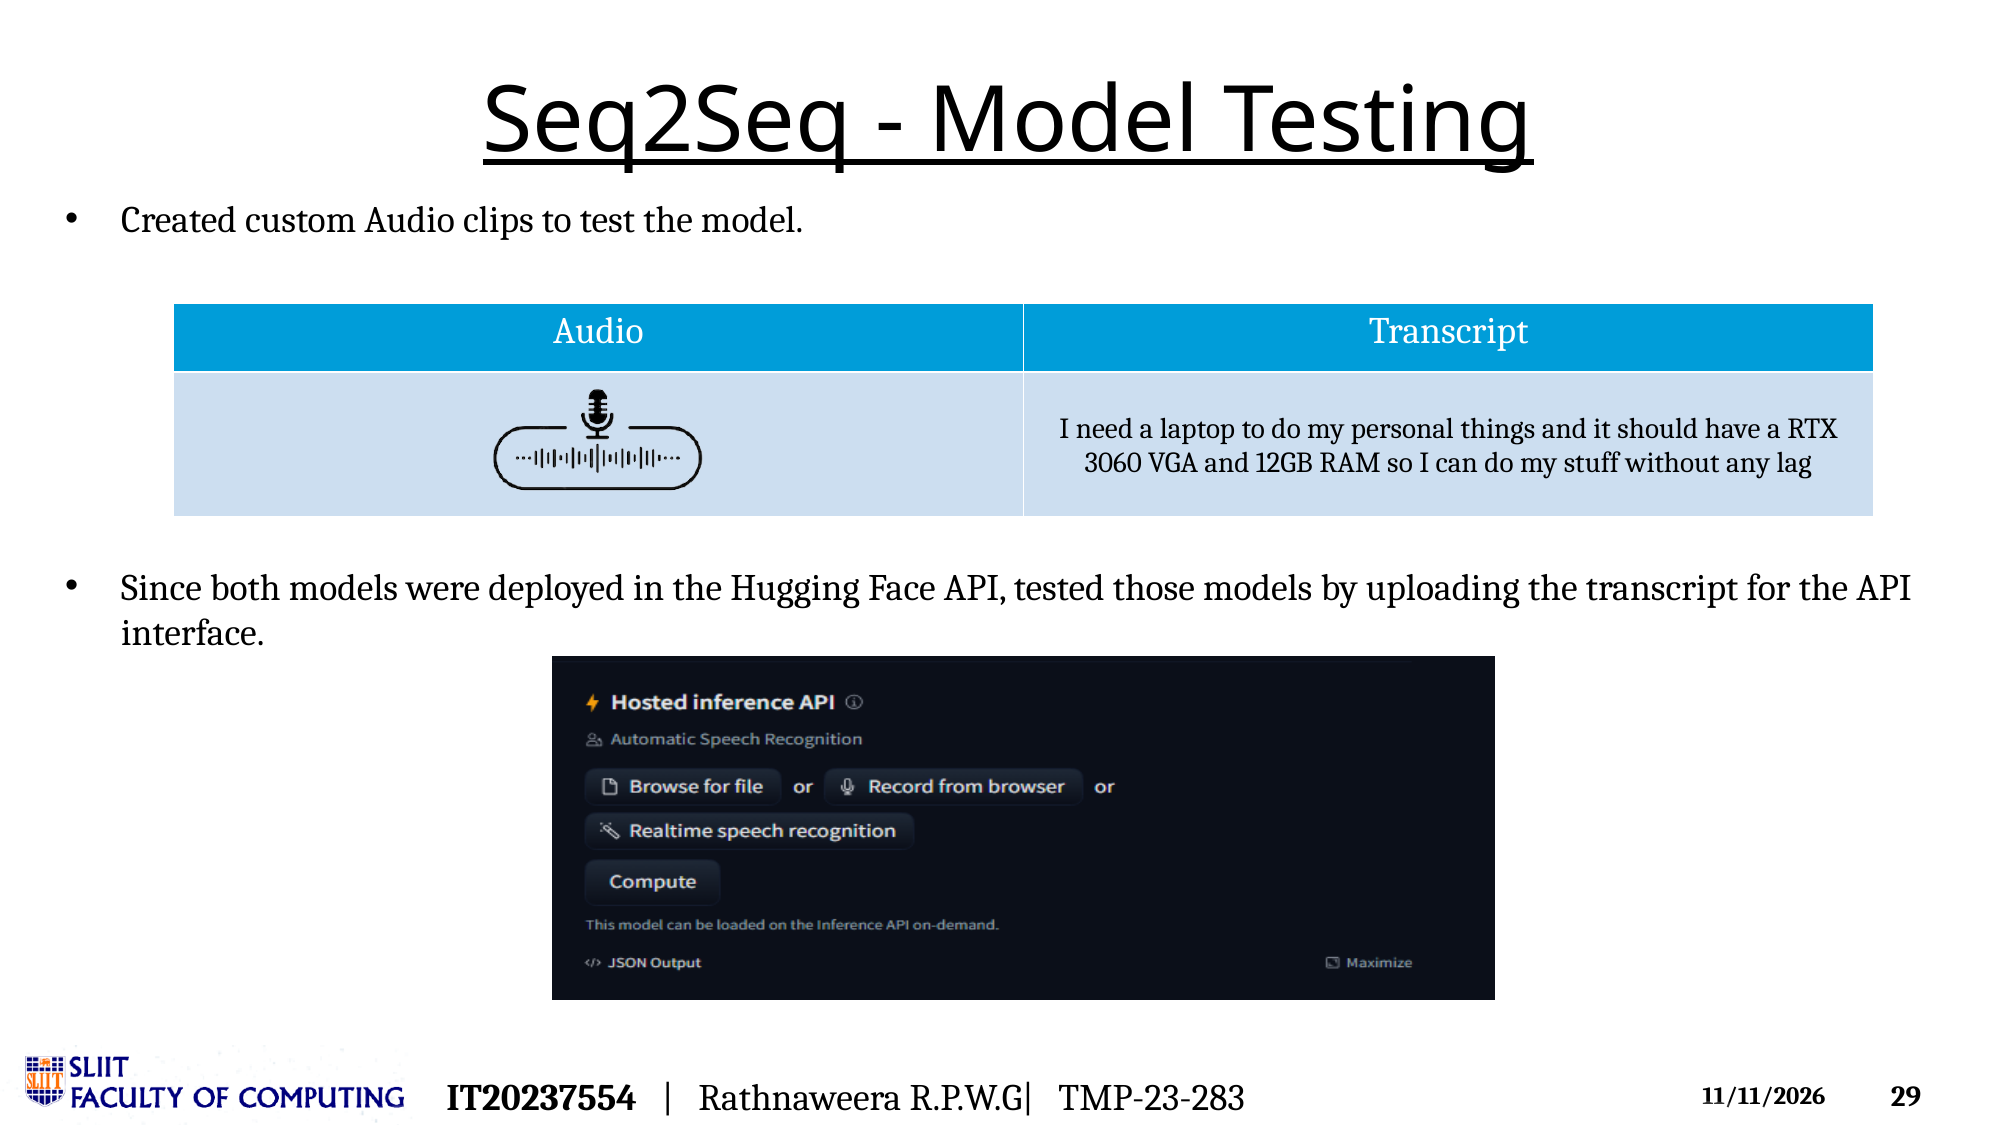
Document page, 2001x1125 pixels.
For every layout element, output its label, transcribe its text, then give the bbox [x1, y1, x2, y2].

text_box IT20237554 | Rathnaweera R.P.W.G| TMP-23-283 [430, 1063, 1552, 1125]
title Seq2Seq - Model Testing [50, 50, 1967, 180]
list Created custom Audio clips to test the model. Since both models were deployed in the Hugging Face API, tested those models by uploading the transcript for the API interface. [50, 187, 1967, 1038]
table_header Audio [174, 304, 1023, 371]
table_cell [717, 373, 1023, 516]
picture [552, 656, 1495, 1000]
table_header Transcript [1024, 304, 1873, 371]
picture [479, 372, 717, 526]
picture [0, 1045, 413, 1124]
table_cell I need a laptop to do my personal things and it should have a RTX 3060 VGA and 12GB RAM so I can do my stuff without any lag [1024, 373, 1873, 516]
table_cell [174, 373, 479, 516]
